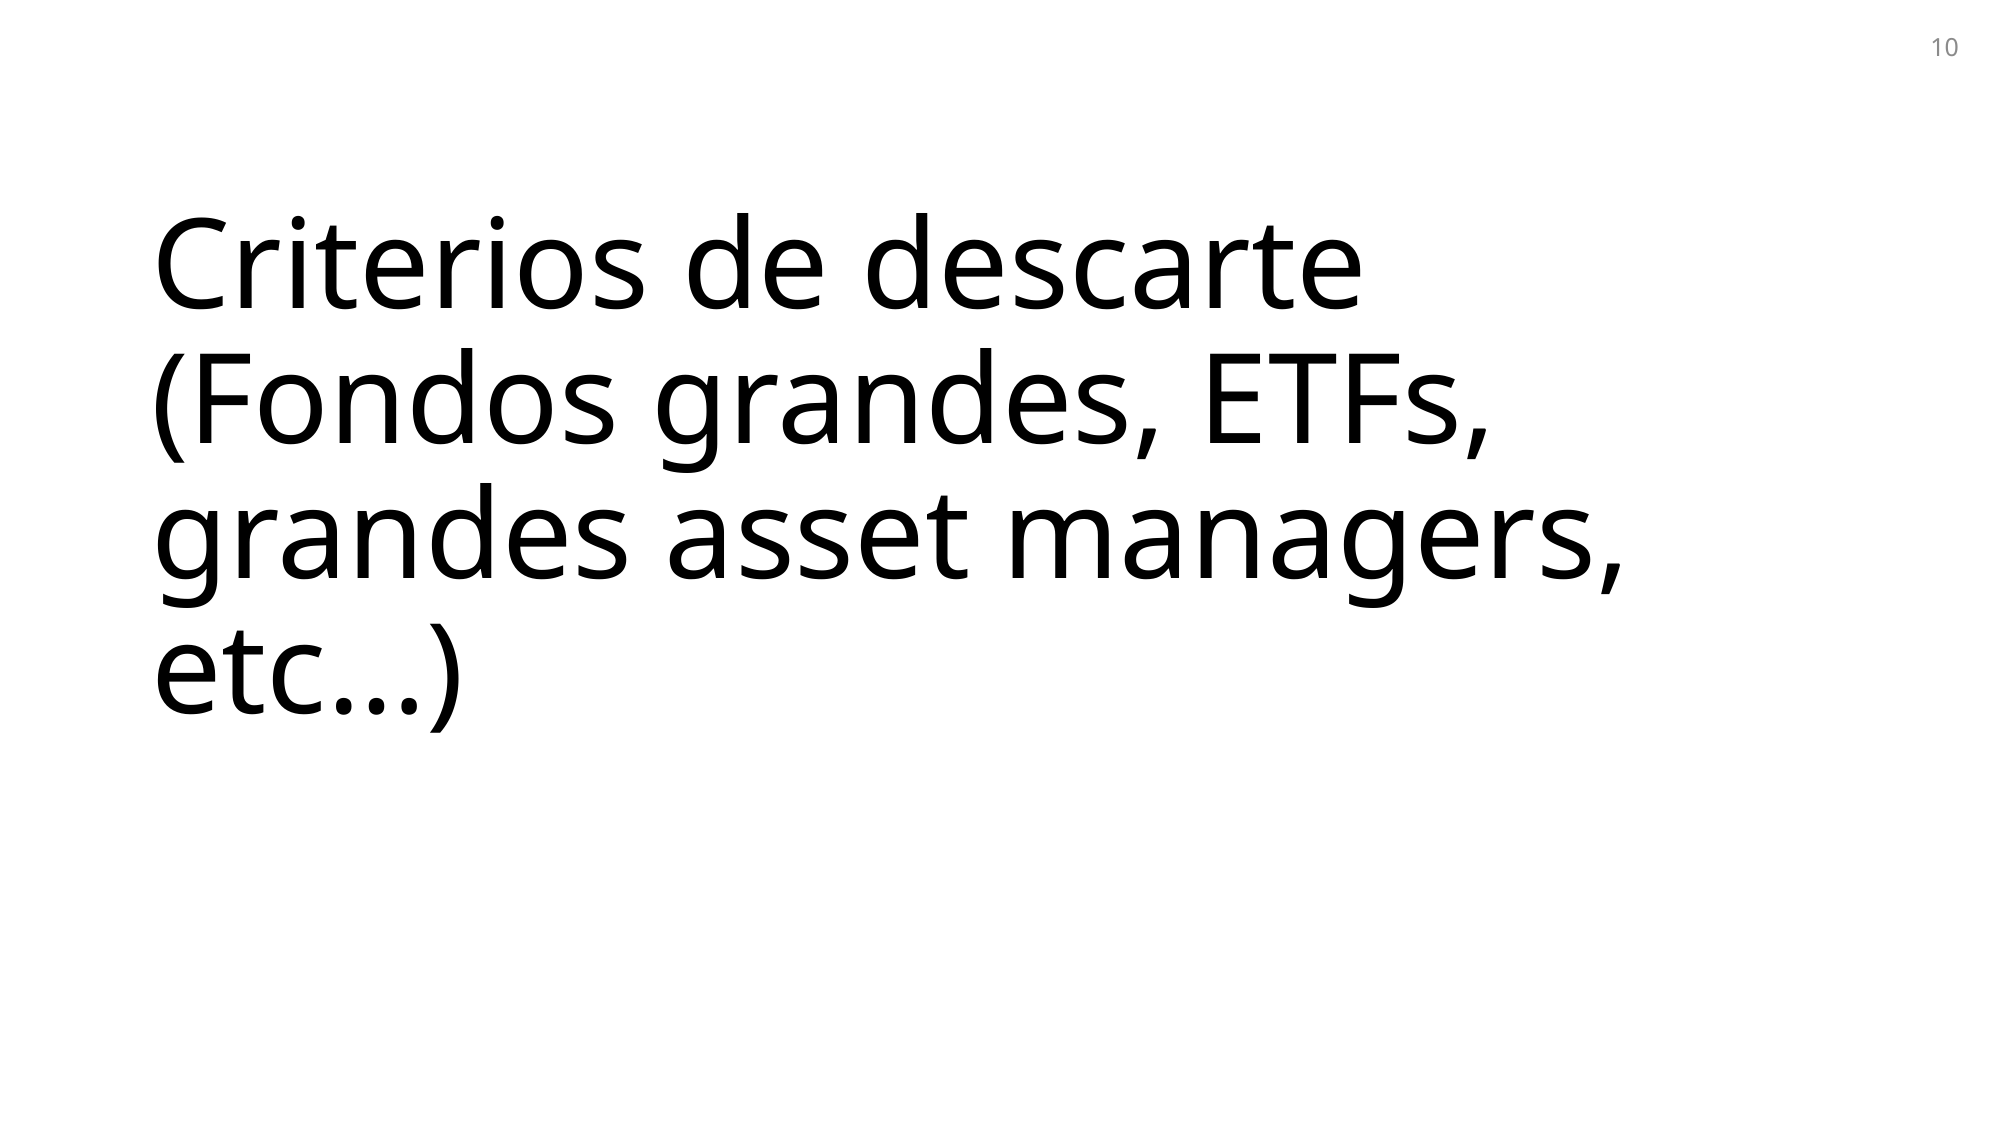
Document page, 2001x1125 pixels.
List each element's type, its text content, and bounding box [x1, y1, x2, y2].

title Criterios de descarte (Fondos grandes, ETFs, grandes asset managers, etc…) [136, 280, 1862, 749]
slide_number 10 [1523, 18, 1974, 79]
